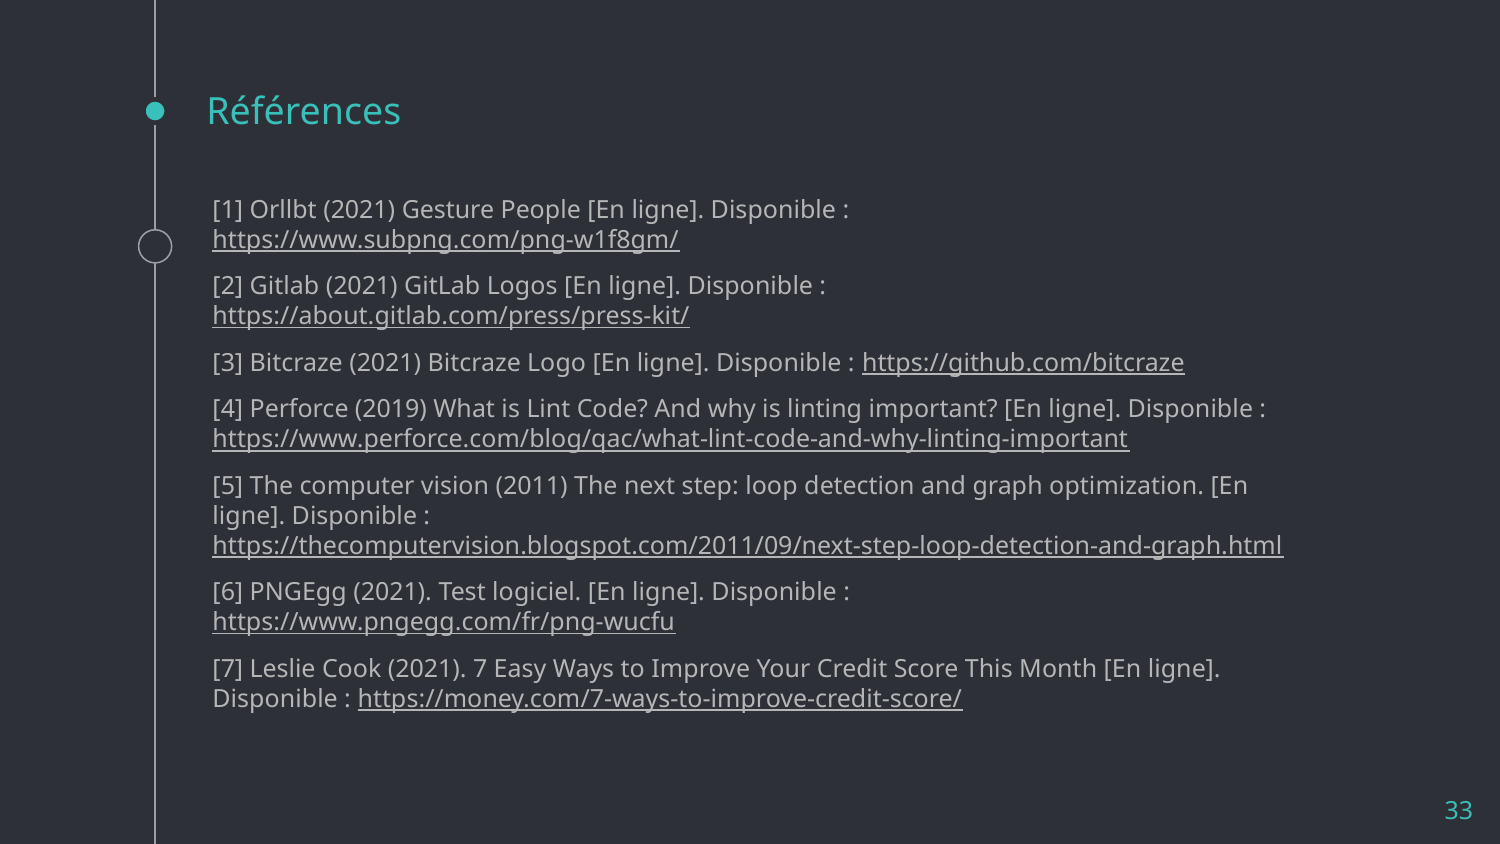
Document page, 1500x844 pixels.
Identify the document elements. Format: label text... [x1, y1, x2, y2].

title Références [191, 90, 1317, 147]
list [1] Orllbt (2021) Gesture People [En ligne]. Disponible : https://www.subpng.com/png-w1f8gm/ [2] Gitlab (2021) GitLab Logos [En ligne]. Disponible : https://about.gitlab.com/press/press-kit/ [3] Bitcraze (2021) Bitcraze Logo [En ligne]. Disponible : https://github.com/bitcraze [4] Perforce (2019) What is Lint Code? And why is linting important? [En ligne]. Disponible : https://www.perforce.com/blog/qac/what-lint-code-and-why-linting-important [5] The computer vision (2011) The next step: loop detection and graph optimization. [En ligne]. Disponible : https://thecomputervision.blogspot.com/2011/09/next-step-loop-detection-and-graph.html [6] PNGEgg (2021). Test logiciel. [En ligne]. Disponible : https://www.pngegg.com/fr/png-wucfu [7] Leslie Cook (2021). 7 Easy Ways to Improve Your Credit Score This Month [En ligne]. Disponible : https://money.com/7-ways-to-improve-credit-score/ [191, 178, 1317, 790]
slide_number 33 [1398, 779, 1489, 832]
